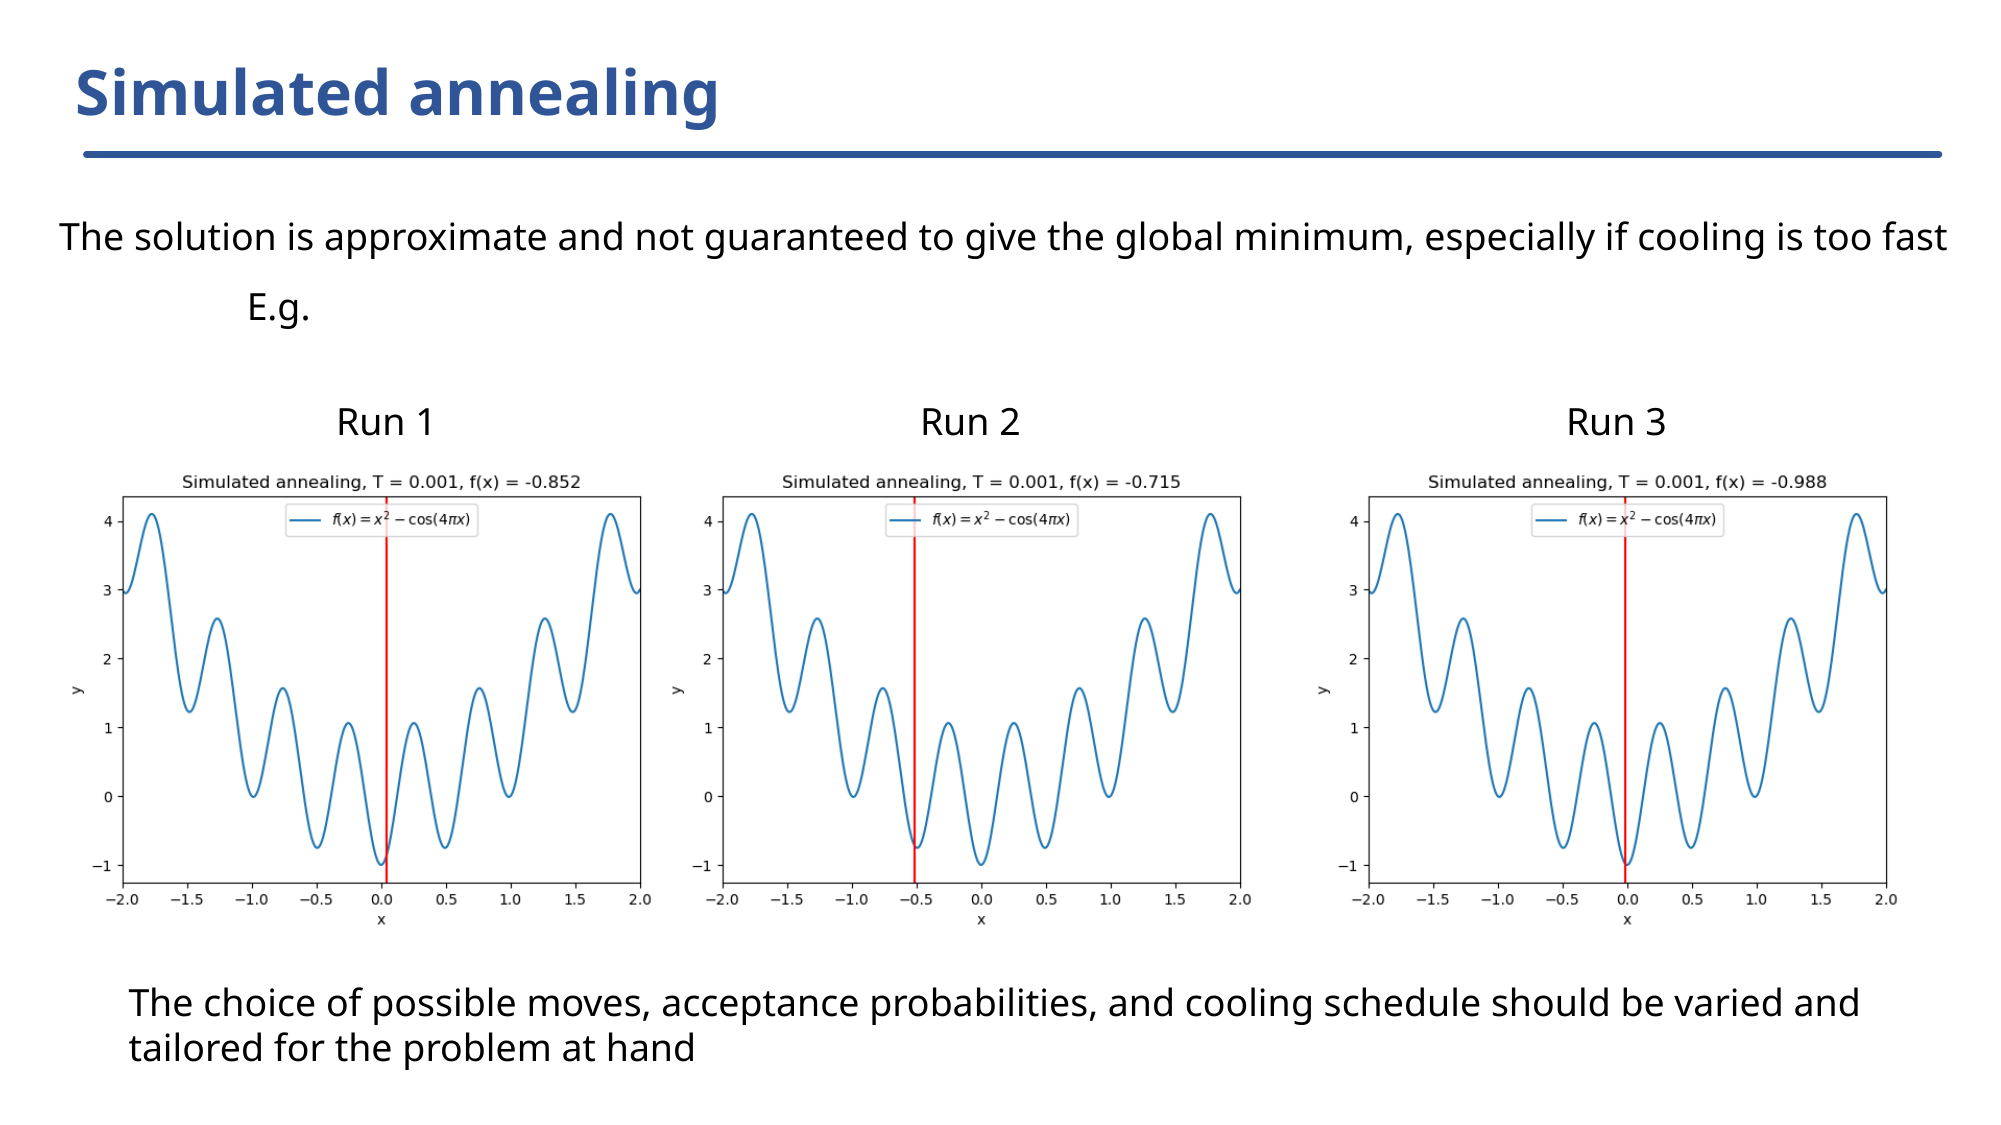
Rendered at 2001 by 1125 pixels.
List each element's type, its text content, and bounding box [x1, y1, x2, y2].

text_box Run 1 [321, 390, 452, 451]
text_box Run 2 [905, 390, 1036, 451]
title Simulated annealing [60, 0, 1940, 192]
text_box The choice of possible moves, acceptance probabilities, and cooling schedule should be varied and tailored for the problem at hand [113, 971, 1887, 1076]
text_box The solution is approximate and not guaranteed to give the global minimum, especially if cooling is too fast [44, 205, 1965, 266]
picture [1306, 465, 1907, 938]
picture [60, 465, 1261, 938]
text_box Run 3 [1551, 390, 1682, 451]
